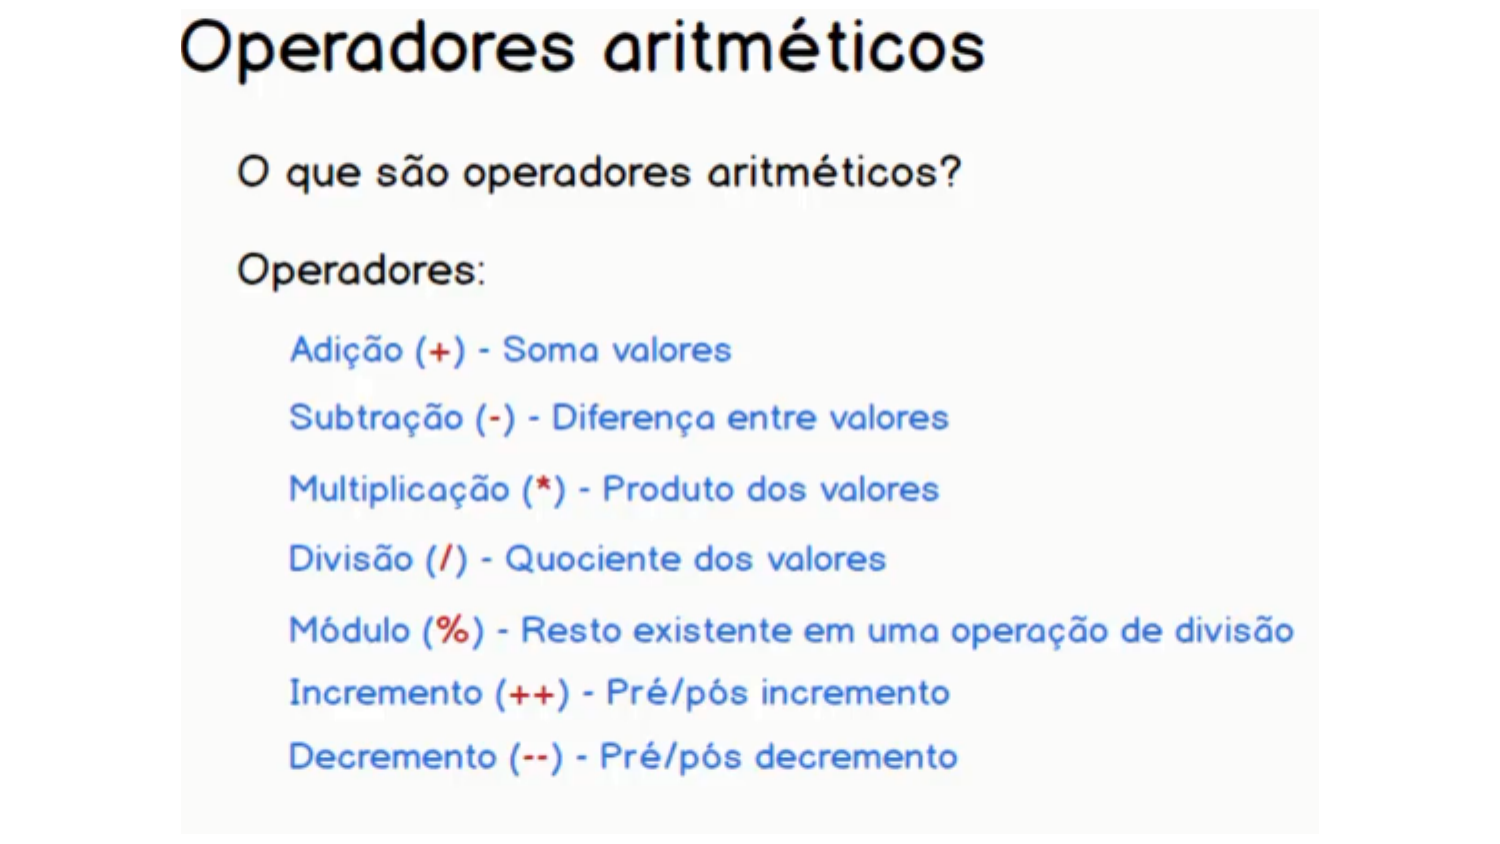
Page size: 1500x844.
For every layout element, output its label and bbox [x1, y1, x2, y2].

picture [180, 9, 1319, 834]
